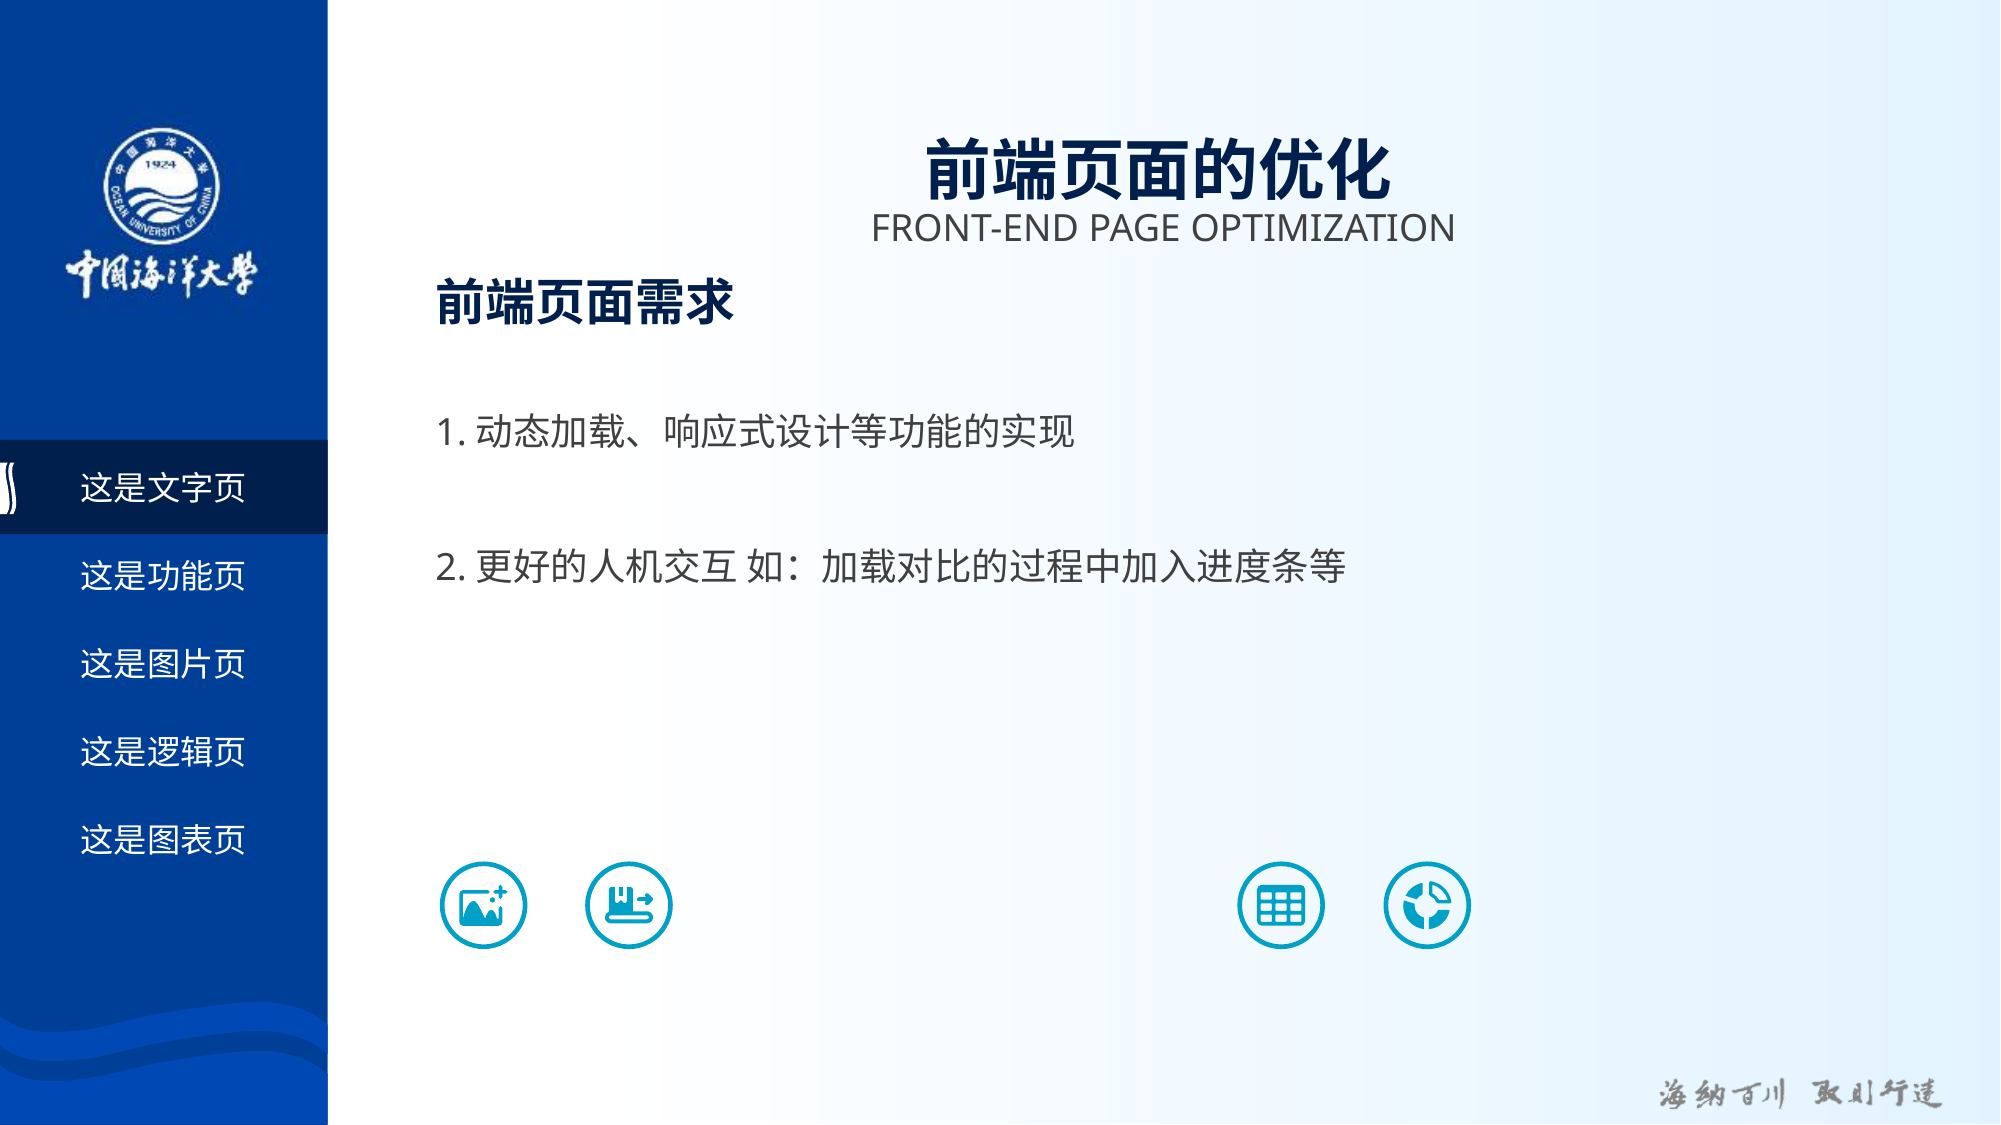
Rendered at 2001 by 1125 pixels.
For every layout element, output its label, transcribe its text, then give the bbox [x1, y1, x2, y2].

text_box [604, 887, 654, 924]
list 这是功能页 [13, 552, 314, 603]
picture [41, 111, 294, 314]
title 前端页面的优化 [587, 124, 1730, 208]
list 前端页面需求 [420, 269, 1074, 340]
text_box [1256, 884, 1306, 926]
list 这是逻辑页 [13, 728, 314, 779]
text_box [0, 439, 328, 535]
picture [1501, 1065, 1962, 1119]
list FRONT-END PAGE OPTIMIZATION [387, 208, 1940, 420]
list 1.动态加载、响应式设计等功能的实现 2.更好的人机交互 如：加载对比的过程中加入进度条等 [420, 378, 1452, 749]
text_box [1405, 883, 1423, 900]
list 这是图片页 [13, 640, 314, 691]
list 这是图表页 [13, 816, 314, 867]
text_box [1428, 909, 1450, 930]
text_box [1429, 881, 1452, 904]
text_box [493, 884, 508, 899]
text_box [1403, 900, 1424, 930]
text_box [459, 890, 503, 926]
